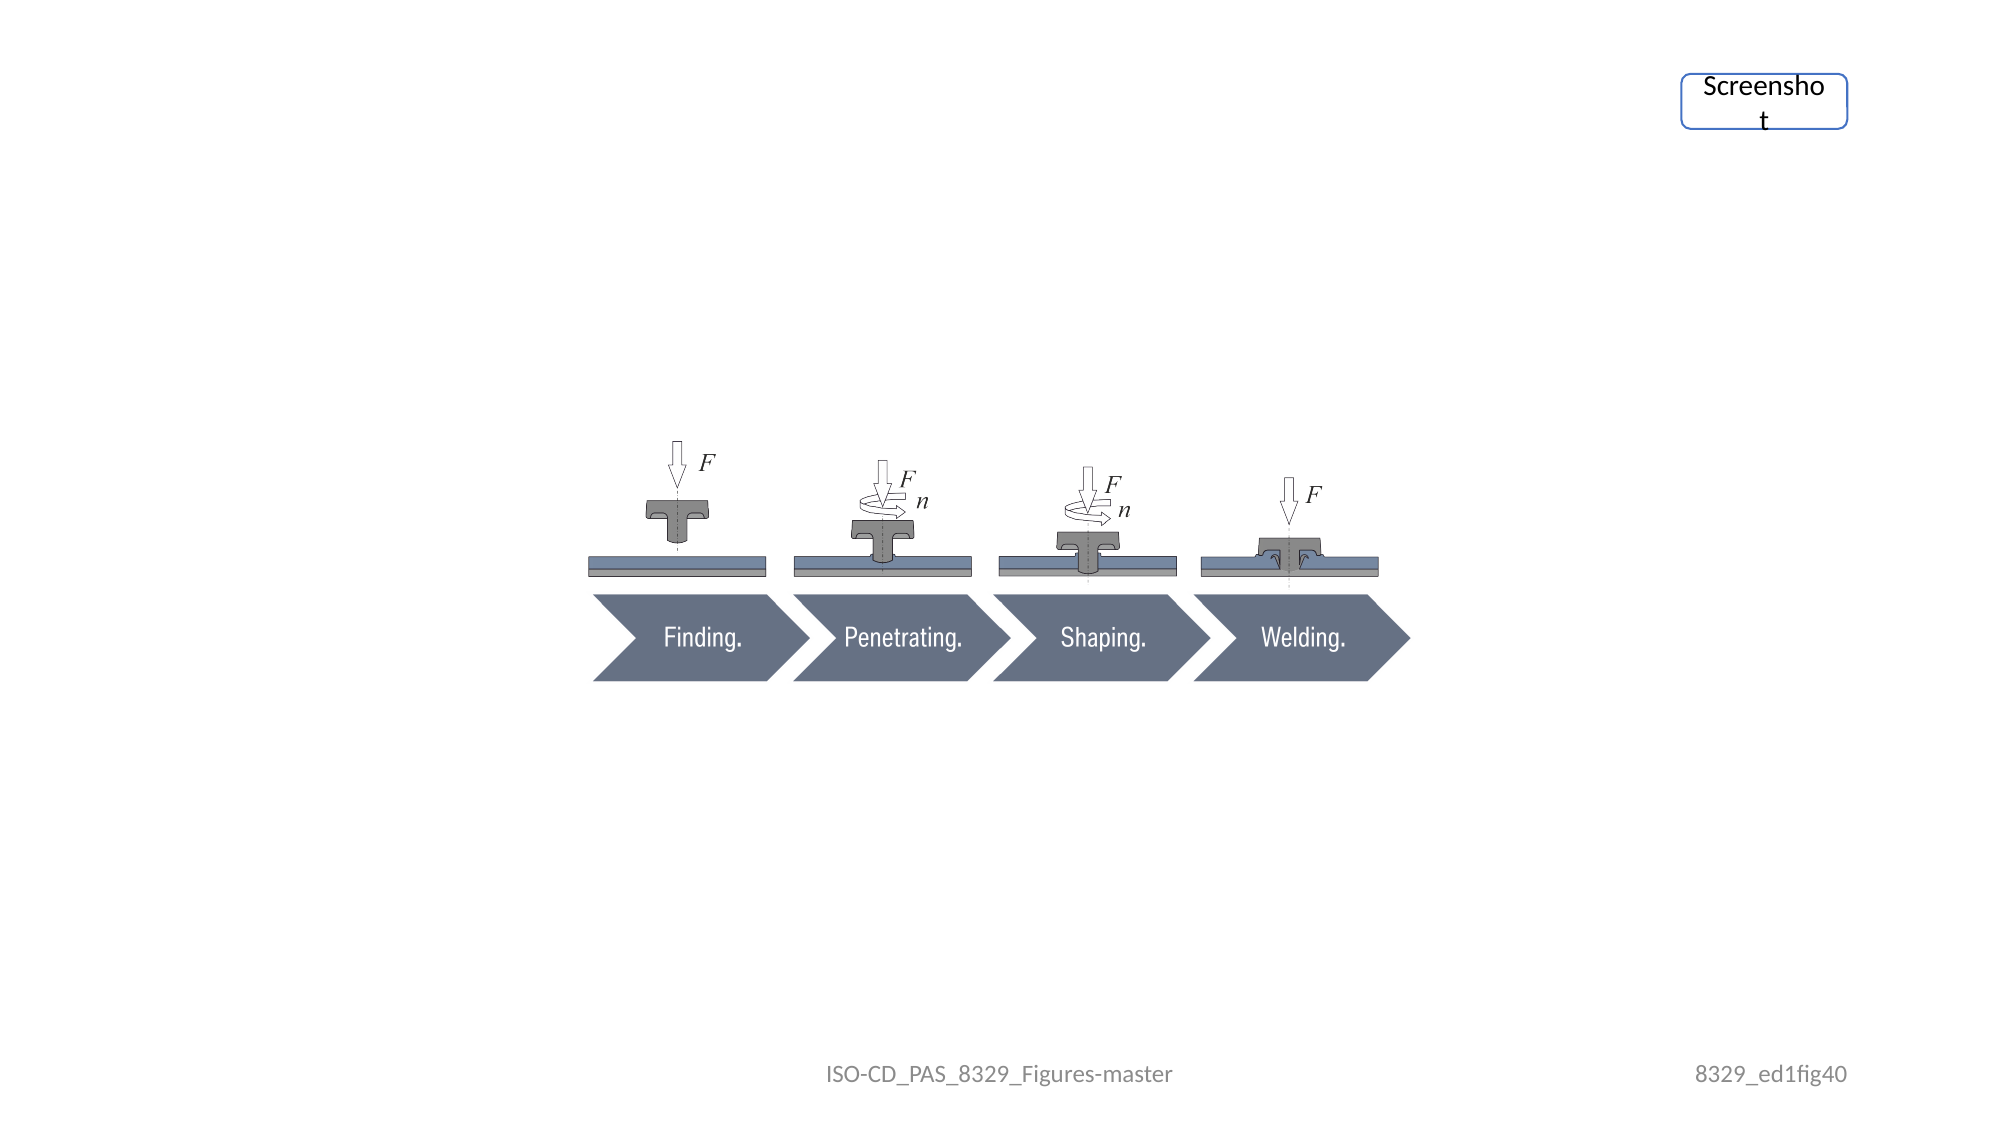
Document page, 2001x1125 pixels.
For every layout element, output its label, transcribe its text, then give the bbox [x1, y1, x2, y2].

picture [586, 441, 1414, 684]
text_box Screenshot [1680, 72, 1849, 130]
slide_number 8329_ed1fig40 [1412, 1042, 1863, 1103]
footer ISO-CD_PAS_8329_Figures-master [662, 1042, 1338, 1103]
